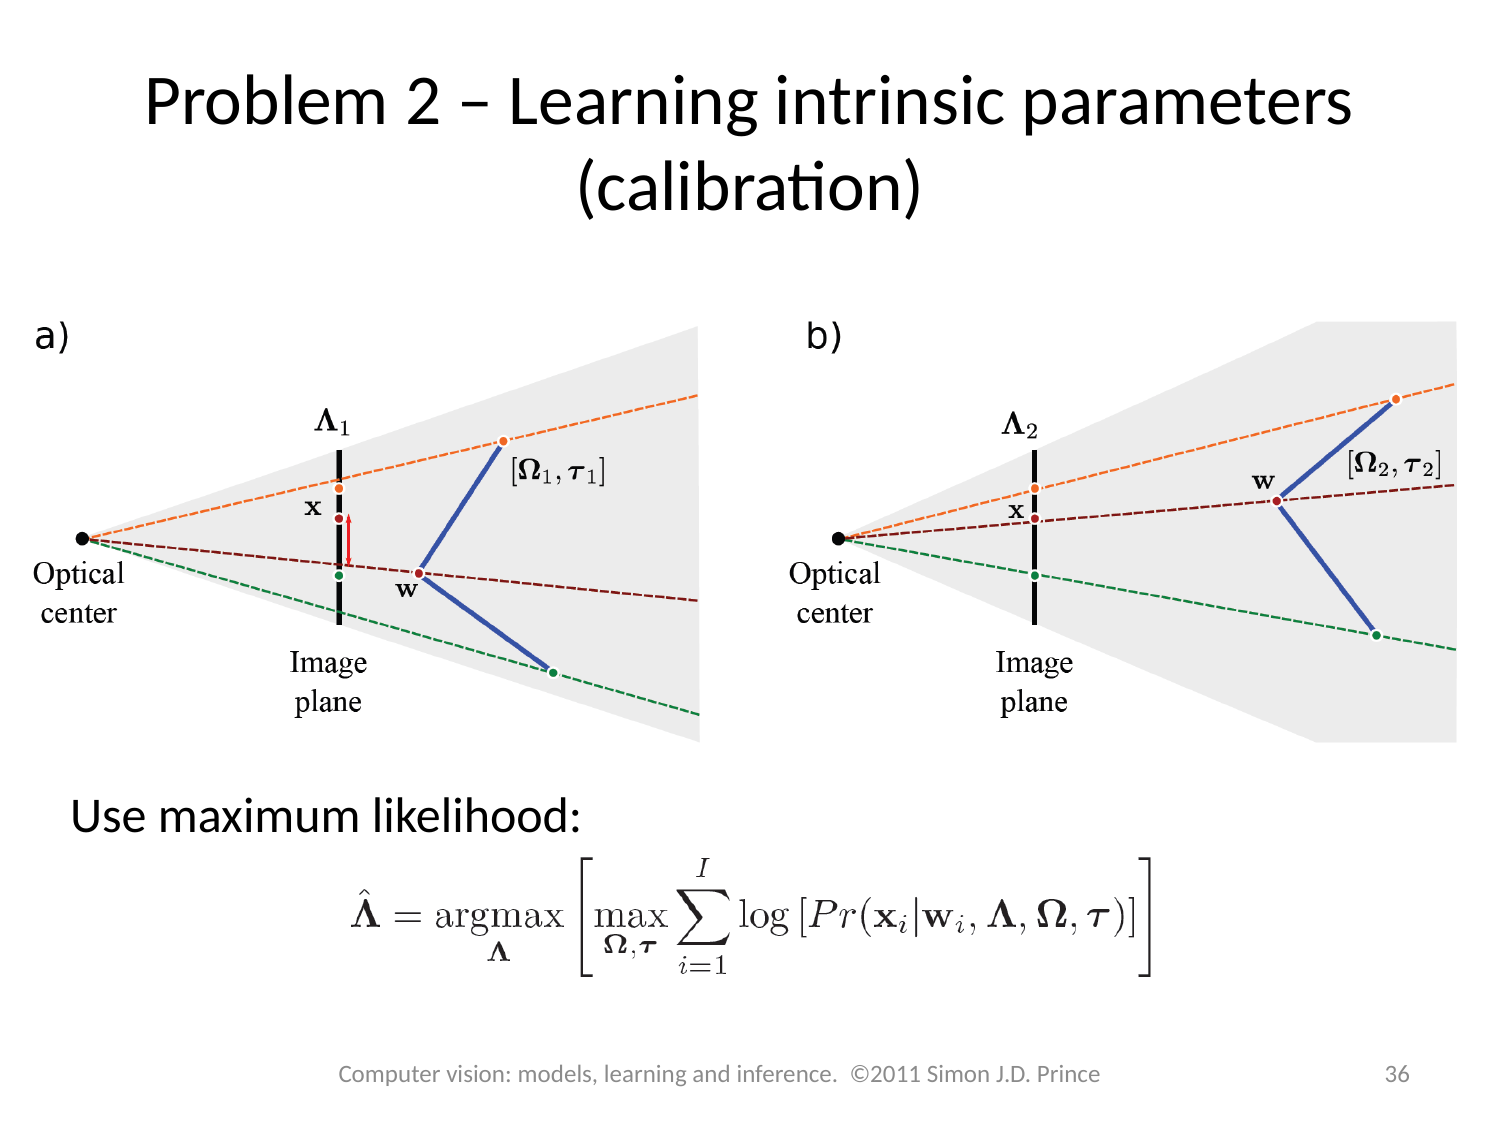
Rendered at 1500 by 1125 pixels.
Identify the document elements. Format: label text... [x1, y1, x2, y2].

text_box Use maximum likelihood: [55, 775, 598, 850]
picture [336, 833, 1164, 1000]
slide_number 36 [1140, 1042, 1425, 1103]
picture [20, 295, 1471, 752]
footer Computer vision: models, learning and inference. ©2011 Simon J.D. Prince [301, 1042, 1140, 1103]
title Problem 2 – Learning intrinsic parameters (calibration) [75, 45, 1425, 233]
